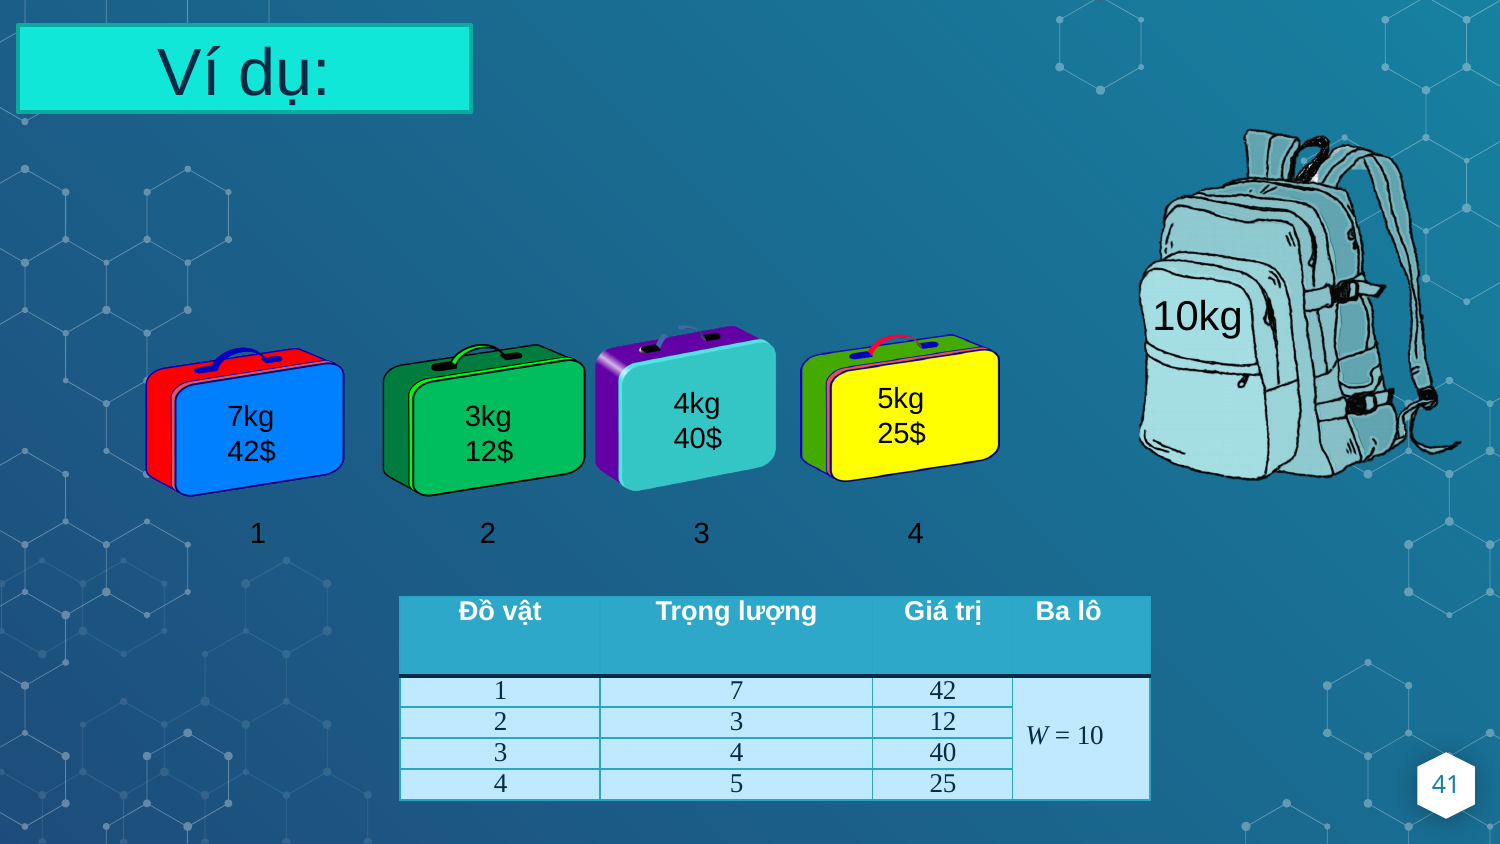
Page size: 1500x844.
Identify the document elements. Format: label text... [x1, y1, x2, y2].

picture [374, 313, 1000, 503]
table_cell 5 [601, 770, 872, 799]
slide_number 41 [1417, 752, 1475, 819]
table_cell 3 [401, 739, 599, 768]
table_cell 7 [601, 678, 872, 706]
table_cell 40 [873, 739, 1012, 768]
table_cell 25 [873, 770, 1012, 799]
table_header Ba lô [1013, 598, 1149, 674]
table_cell 4 [601, 739, 872, 768]
picture [137, 337, 352, 508]
picture [1099, 112, 1488, 501]
table_header Trọng lượng [601, 598, 872, 674]
table_cell 3 [601, 708, 872, 737]
table_cell 42 [873, 678, 1012, 706]
text_box 1 2 3 4 [160, 507, 974, 557]
table_cell 2 [401, 708, 599, 737]
table_header Giá trị [873, 598, 1012, 674]
table_cell 12 [873, 708, 1012, 737]
text_box Ví dụ: [16, 23, 473, 114]
table_header Đồ vật [401, 598, 599, 674]
table_cell 1 [401, 678, 599, 706]
table_cell 4 [401, 770, 599, 799]
table_cell W = 10 [1013, 678, 1149, 799]
